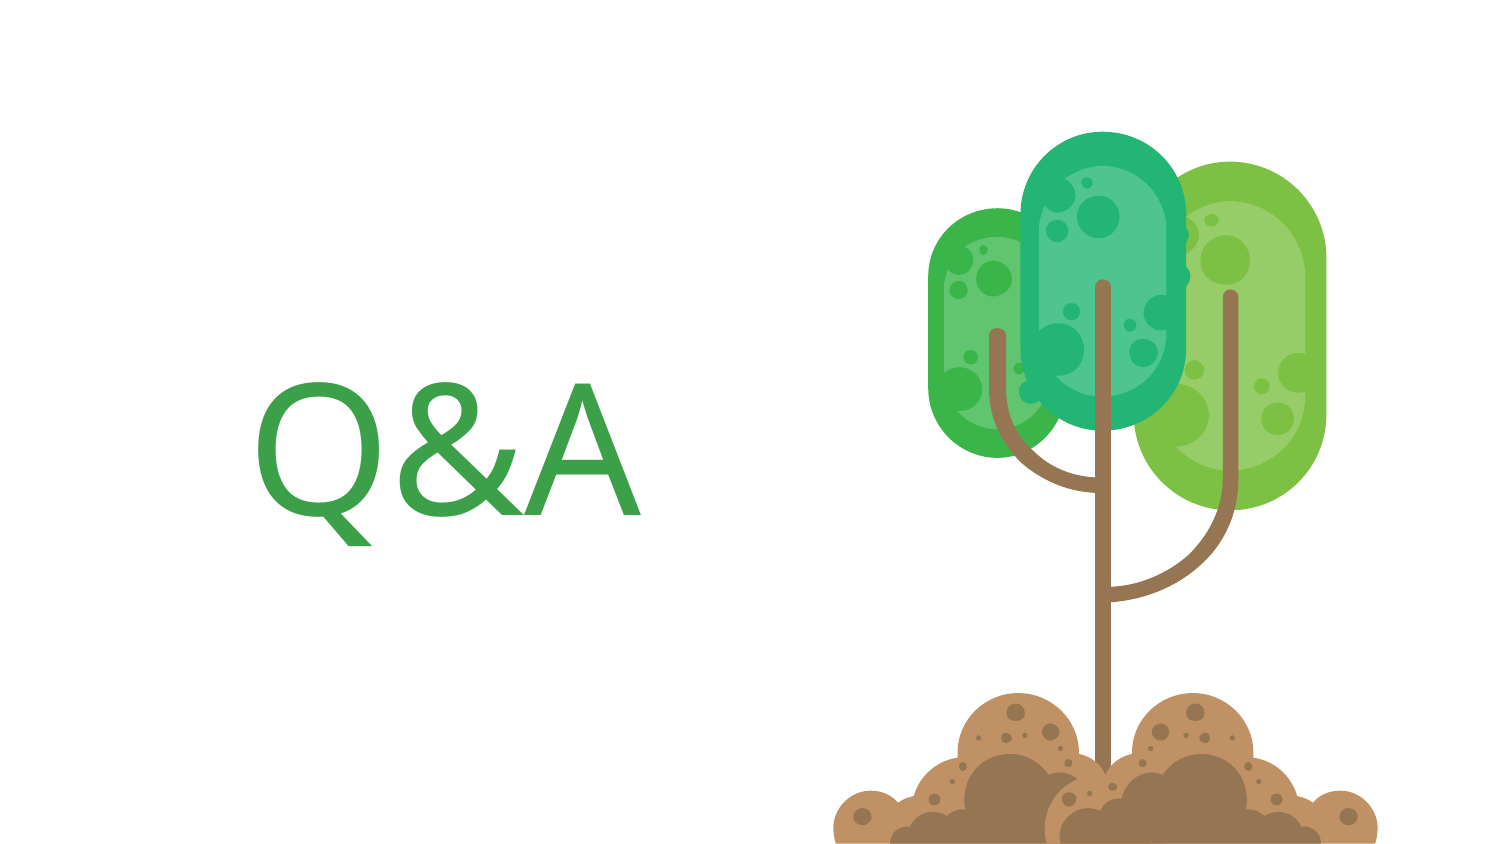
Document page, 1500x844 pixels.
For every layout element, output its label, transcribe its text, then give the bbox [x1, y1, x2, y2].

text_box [1133, 161, 1327, 511]
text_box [833, 692, 1043, 844]
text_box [1044, 692, 1378, 844]
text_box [927, 207, 1066, 459]
title Q&A [107, 402, 783, 482]
text_box [1025, 439, 1232, 690]
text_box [1018, 131, 1191, 431]
